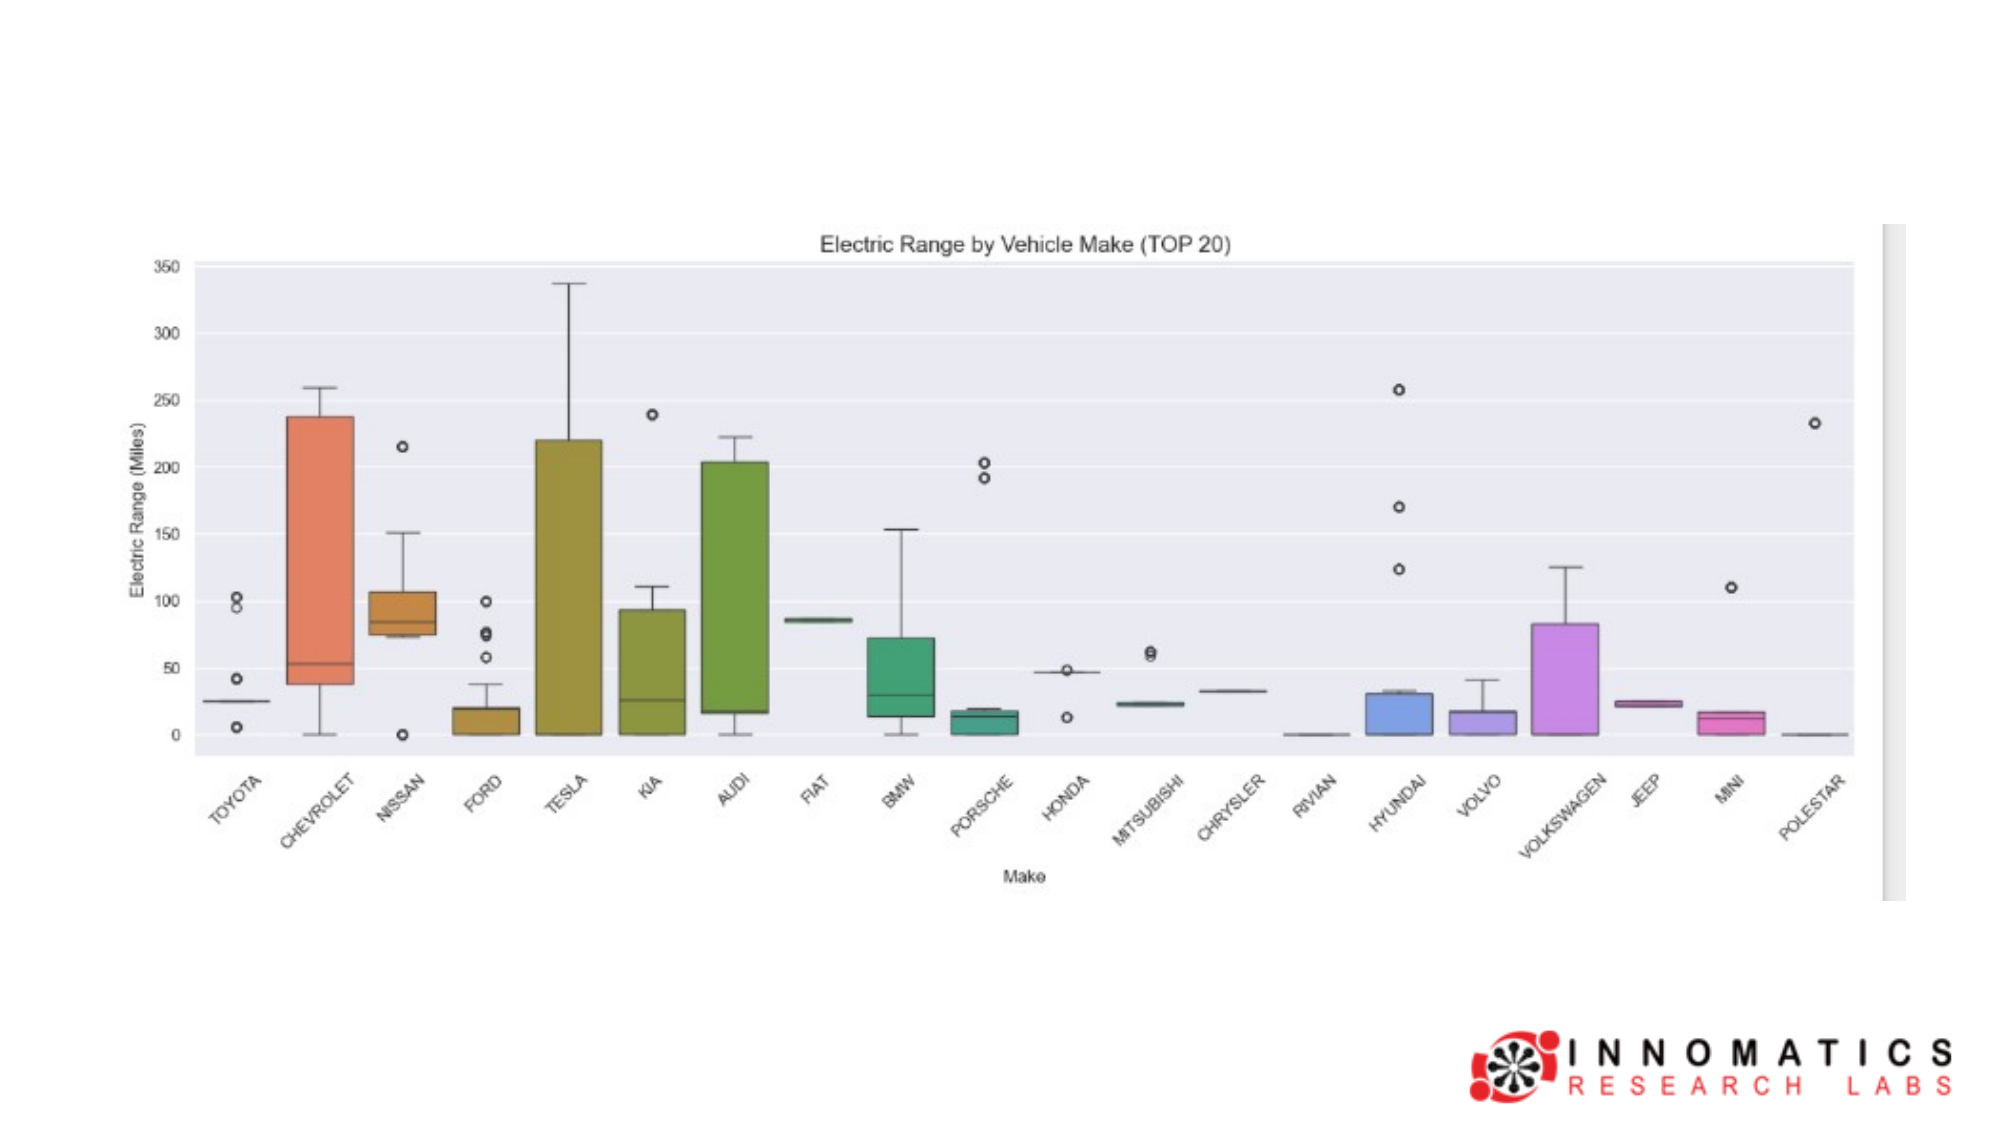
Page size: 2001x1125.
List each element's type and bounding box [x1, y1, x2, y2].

picture [1445, 1014, 1975, 1125]
picture [44, 224, 1906, 901]
